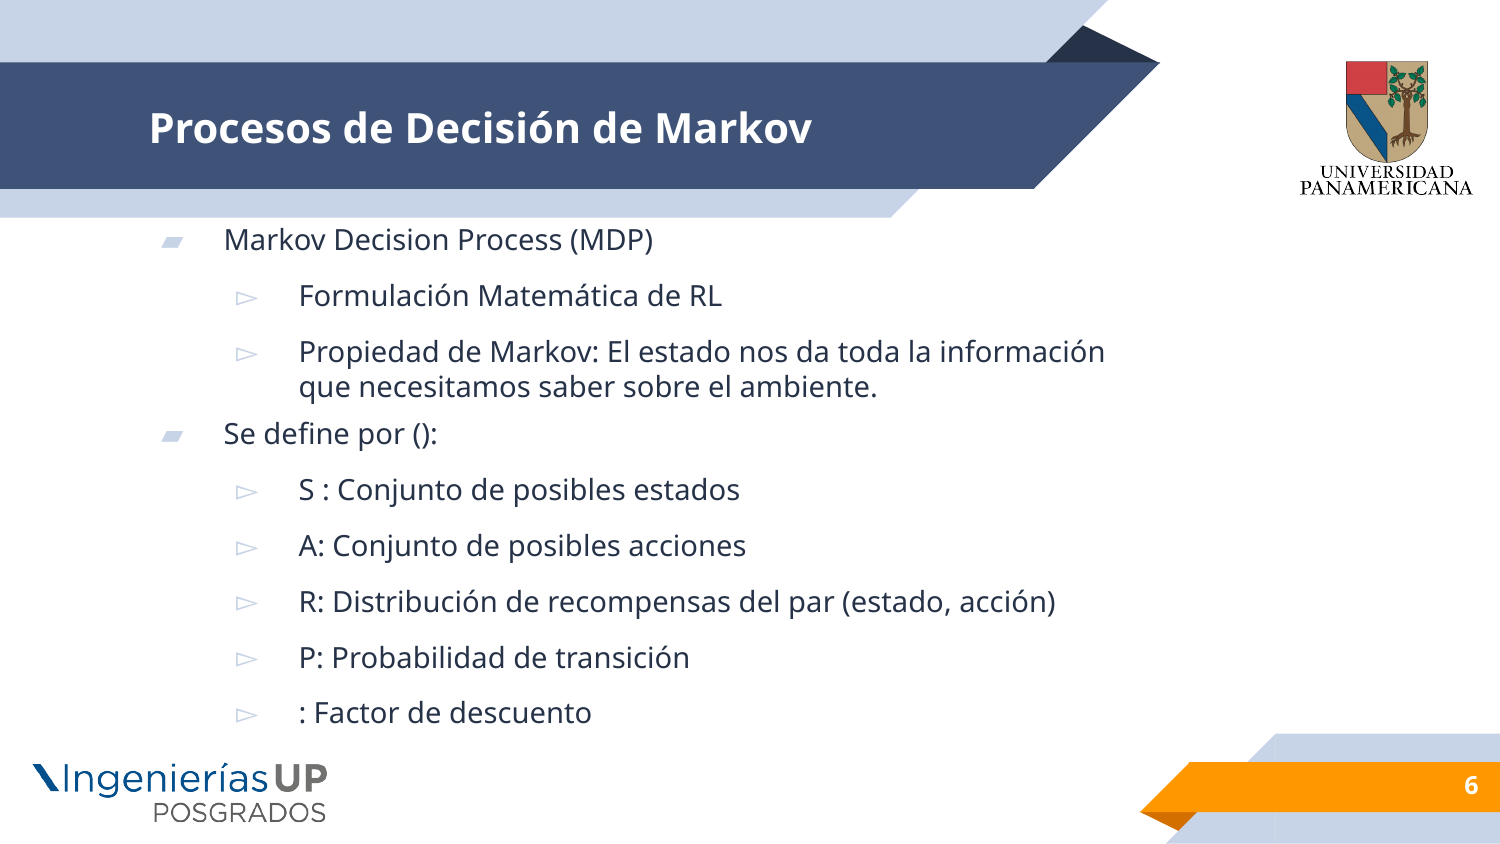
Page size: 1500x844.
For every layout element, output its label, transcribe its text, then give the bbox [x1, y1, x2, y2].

title Procesos de Decisión de Markov [133, 64, 1035, 190]
picture [15, 737, 344, 844]
picture [1286, 44, 1490, 210]
slide_number 6 [1249, 760, 1494, 813]
